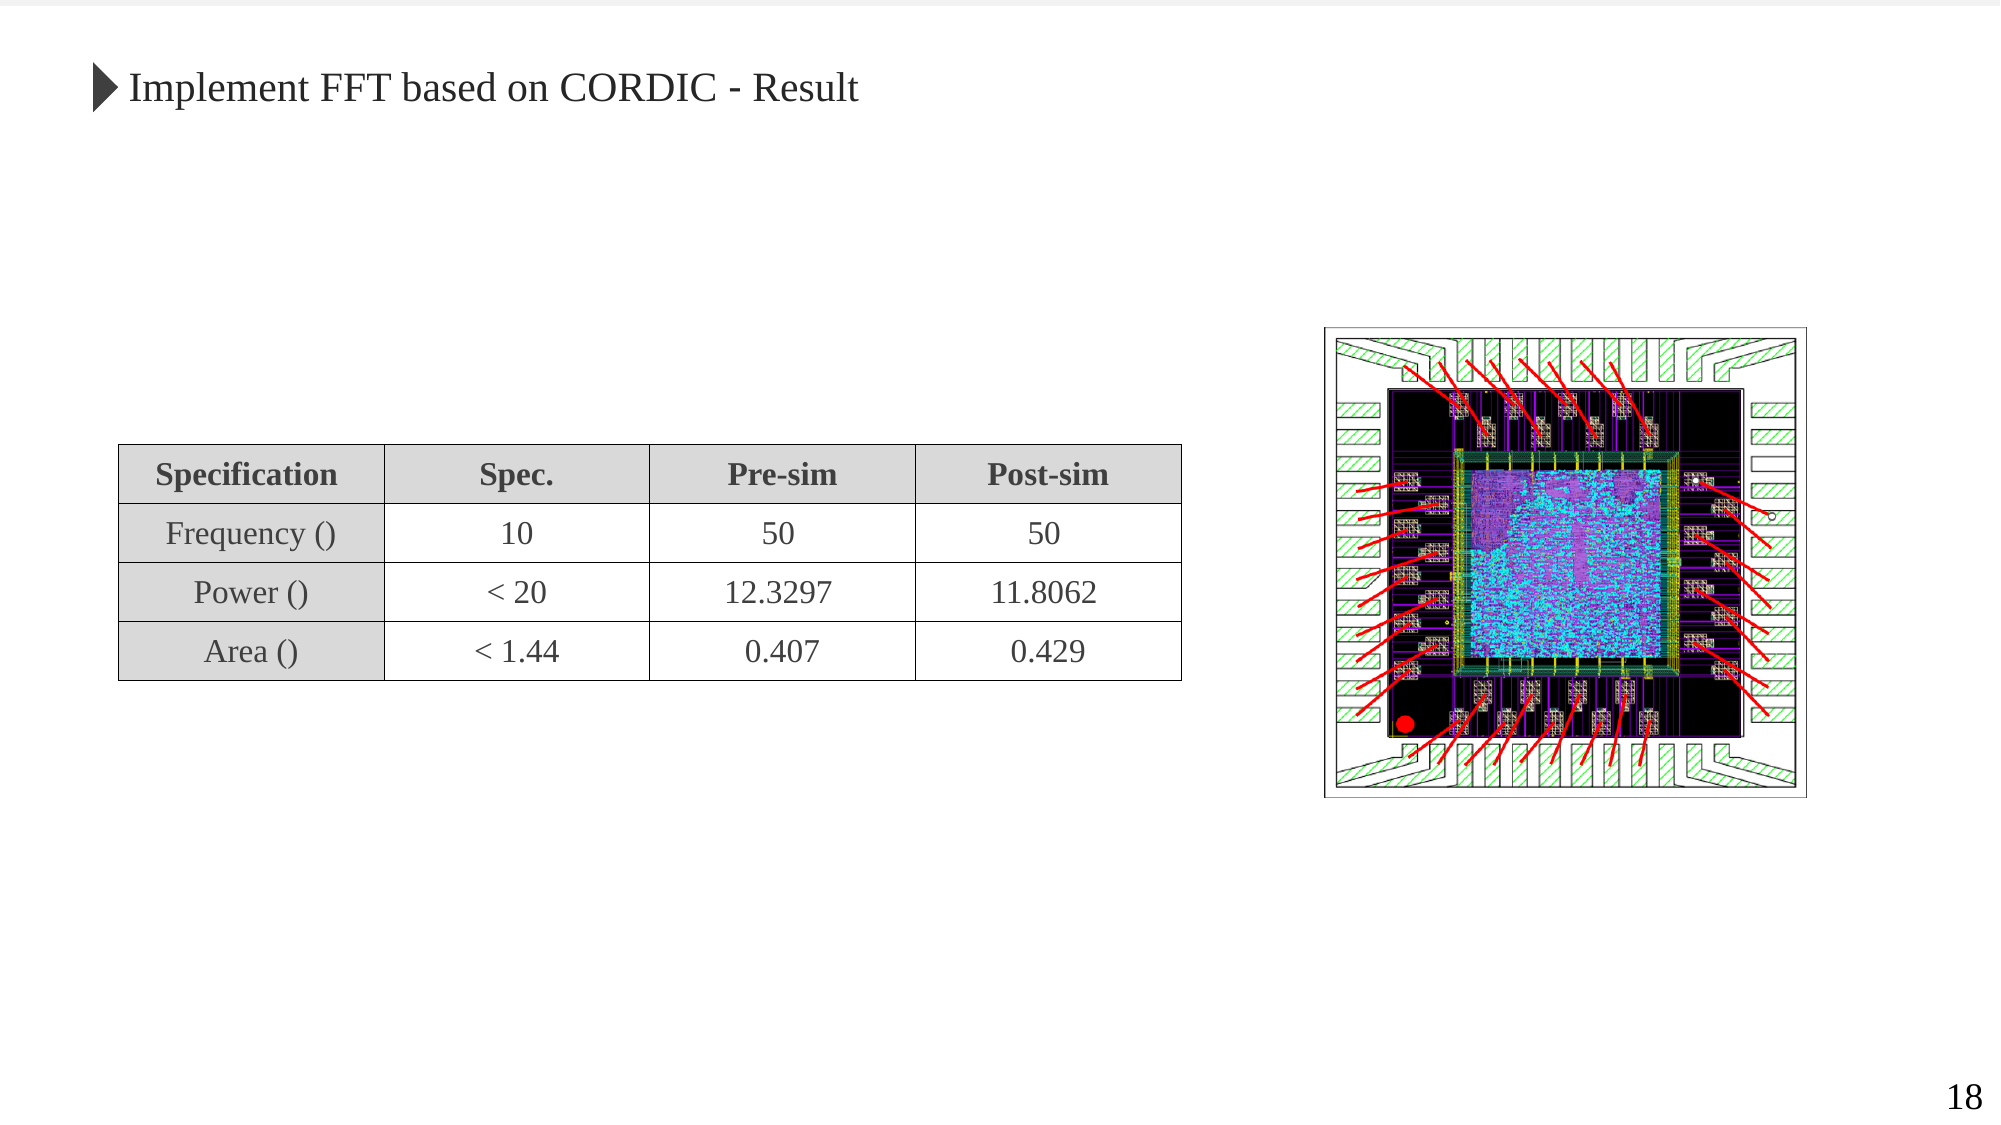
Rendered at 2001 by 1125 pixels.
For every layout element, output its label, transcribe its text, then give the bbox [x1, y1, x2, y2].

text_box 18 [1929, 1064, 2000, 1125]
text_box [0, 5, 2000, 1125]
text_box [93, 52, 879, 118]
picture [1324, 327, 1807, 798]
